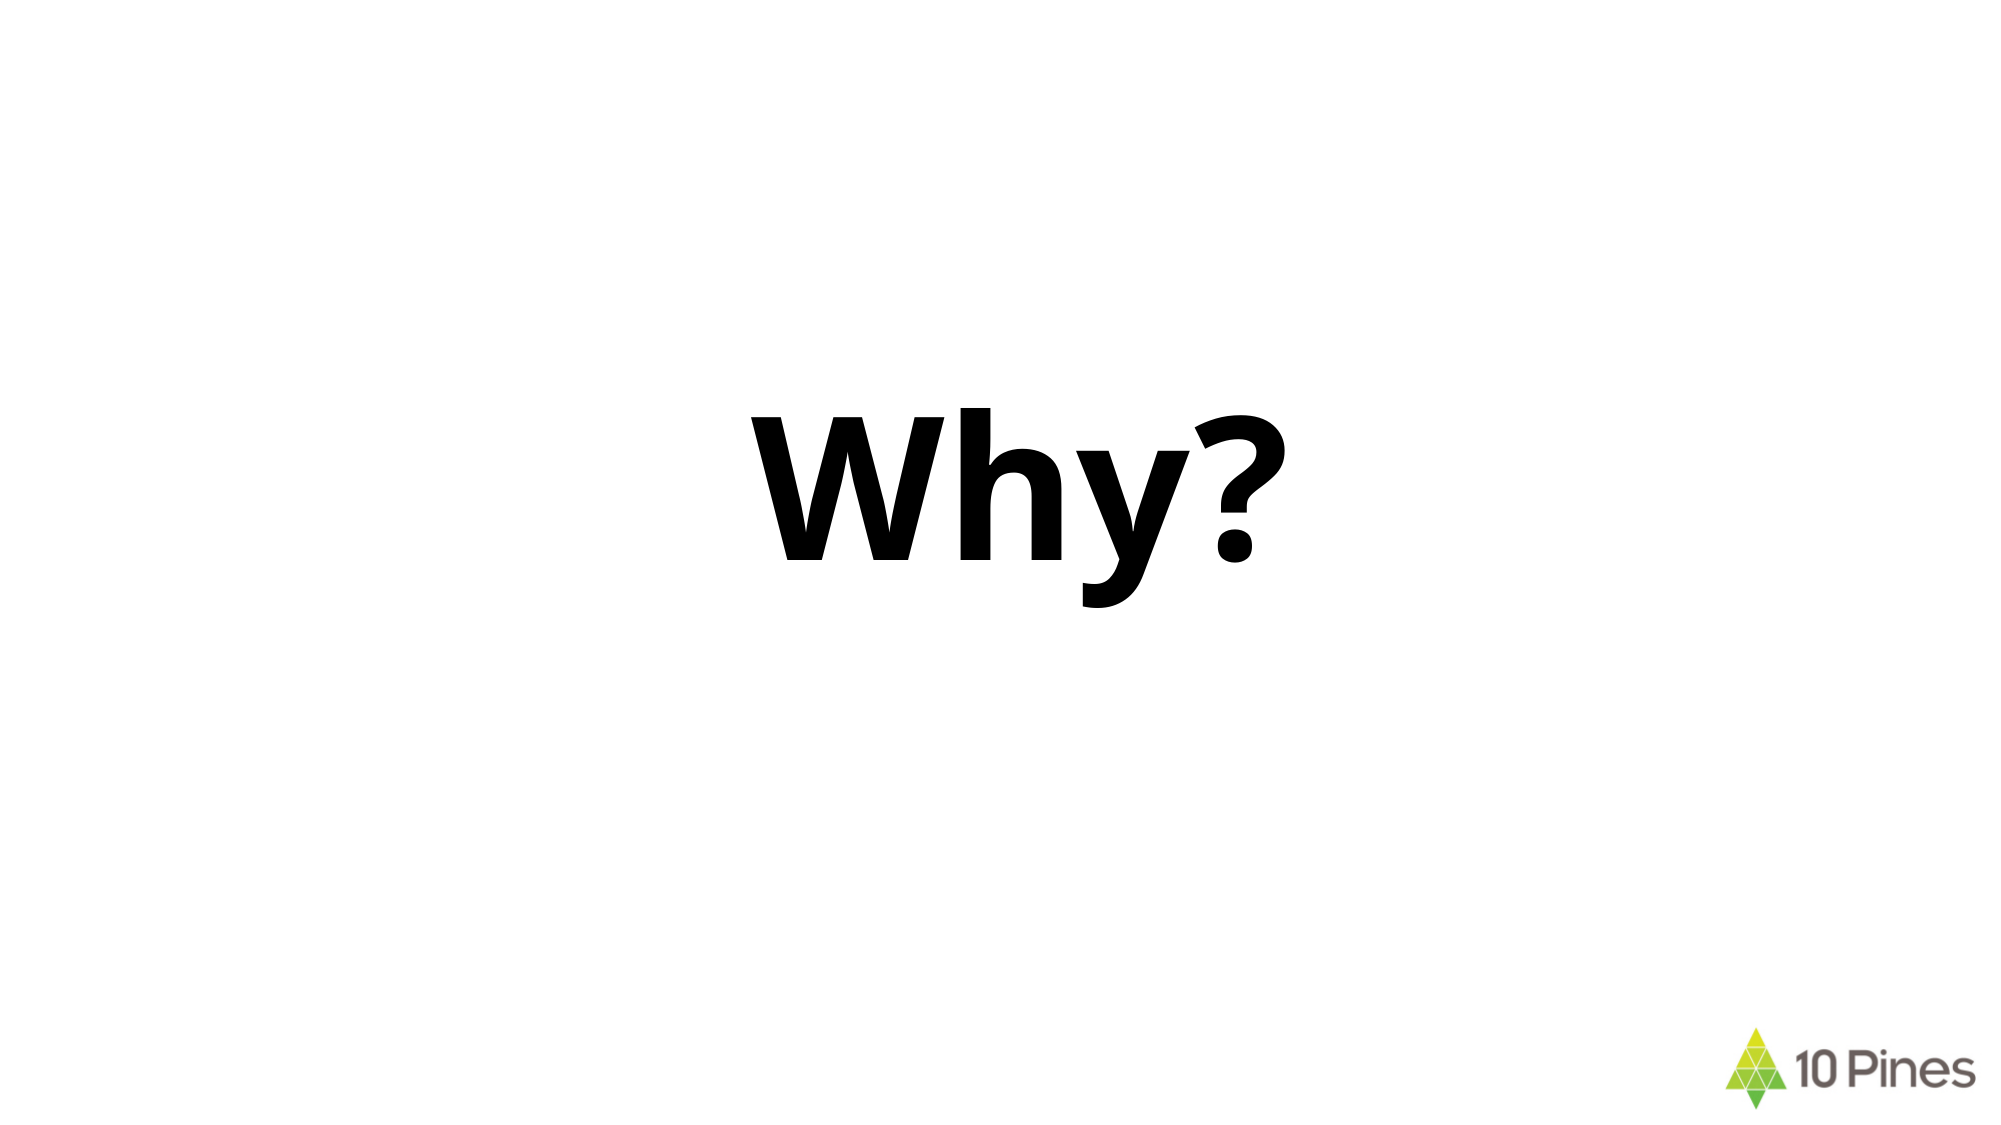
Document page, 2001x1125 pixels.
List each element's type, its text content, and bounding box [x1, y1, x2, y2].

title Why? [158, 302, 1884, 689]
picture [1709, 1013, 1992, 1124]
